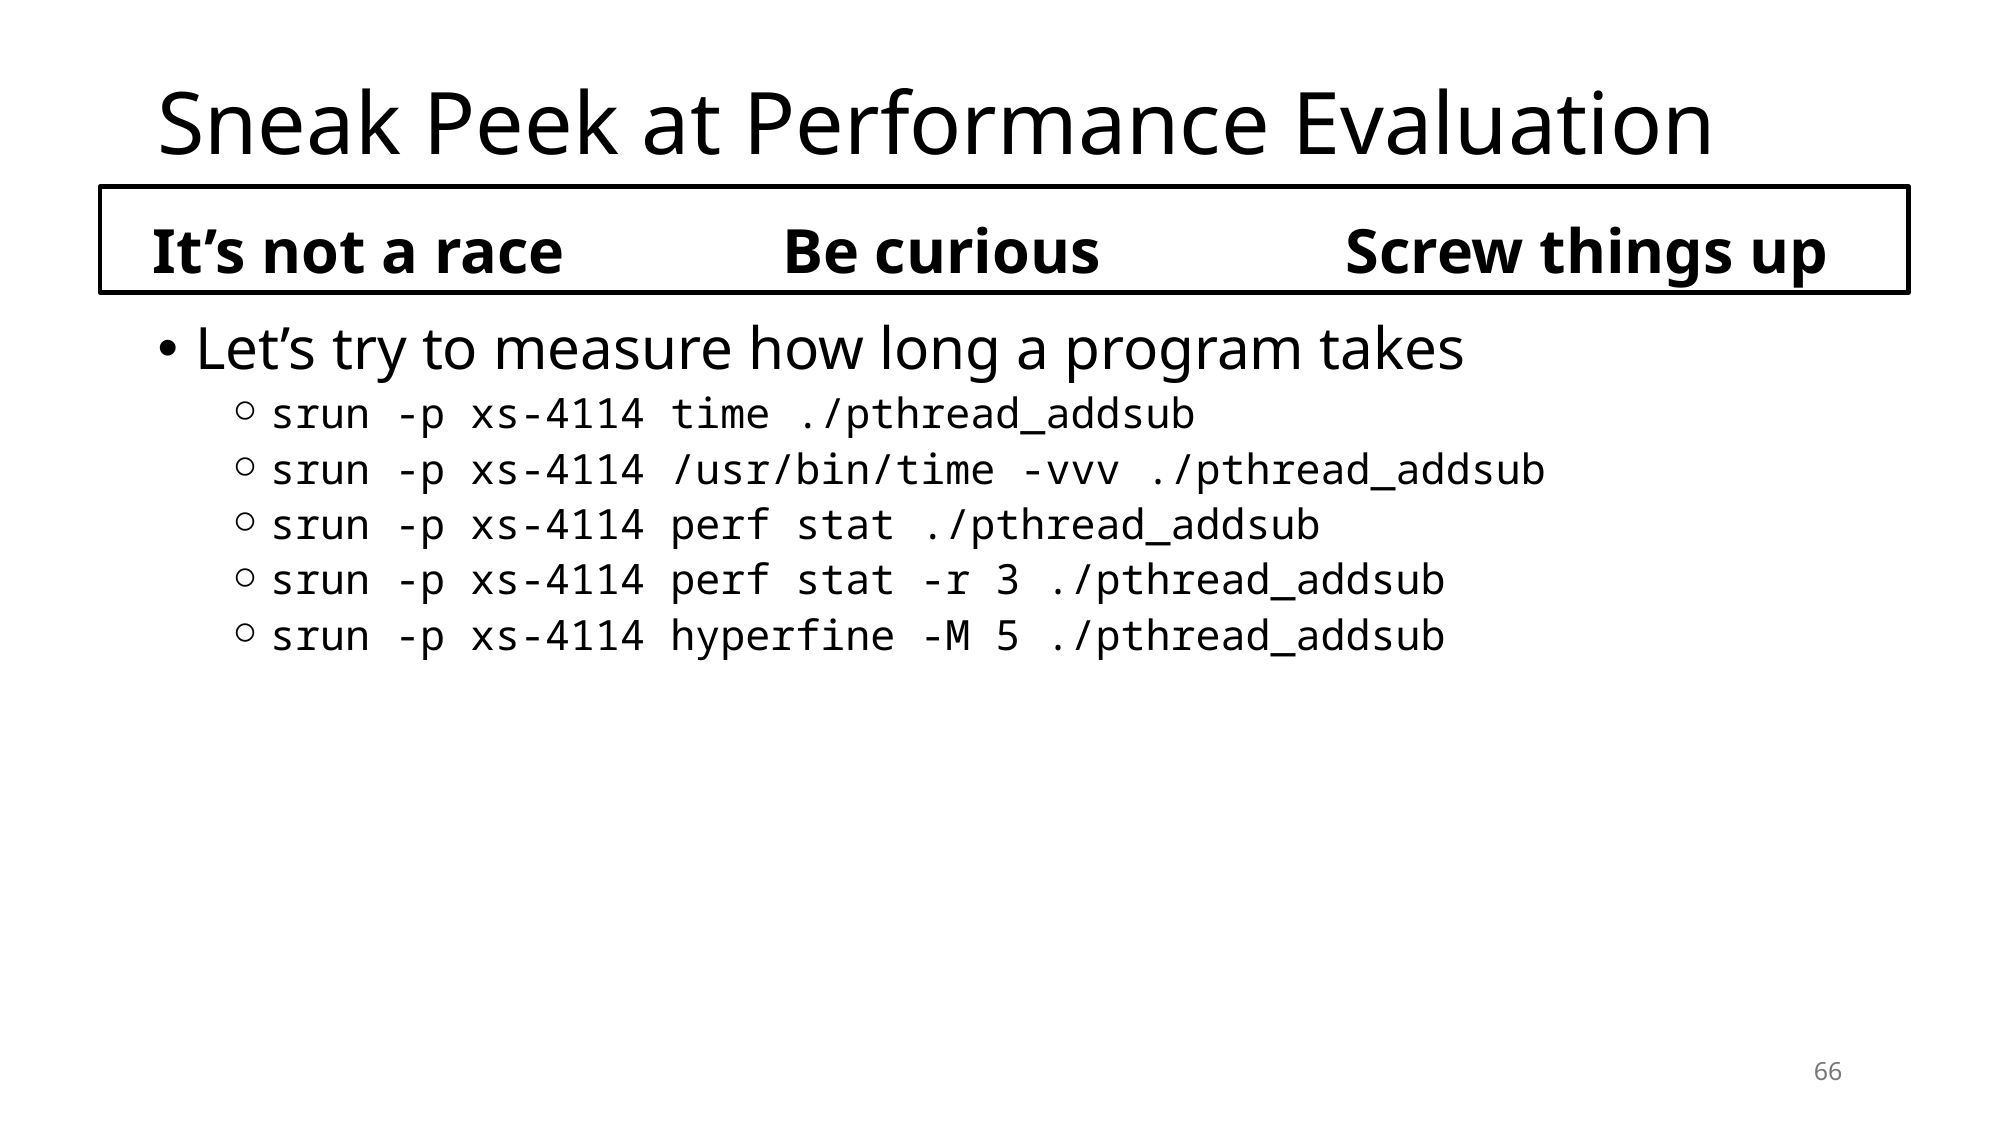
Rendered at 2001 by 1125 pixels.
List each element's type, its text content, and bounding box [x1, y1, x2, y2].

text_box Be curious [682, 181, 1201, 288]
slide_number 66 [1412, 1042, 1863, 1103]
text_box It’s not a race [100, 181, 618, 288]
list Let’s try to measure how long a program takes srun -p xs-4114 time ./pthread_addsub srun -p xs-4114 /usr/bin/time -vvv ./pthread_addsub srun -p xs-4114 perf stat ./pthread_addsub srun -p xs-4114 perf stat -r 3 ./pthread_addsub srun -p xs-4114 hyperfine -M 5 ./pthread_addsub [137, 299, 1863, 1014]
title Sneak Peek at Performance Evaluation [137, 59, 1863, 186]
text_box Screw things up [1265, 181, 1909, 288]
text_box [100, 186, 1909, 293]
